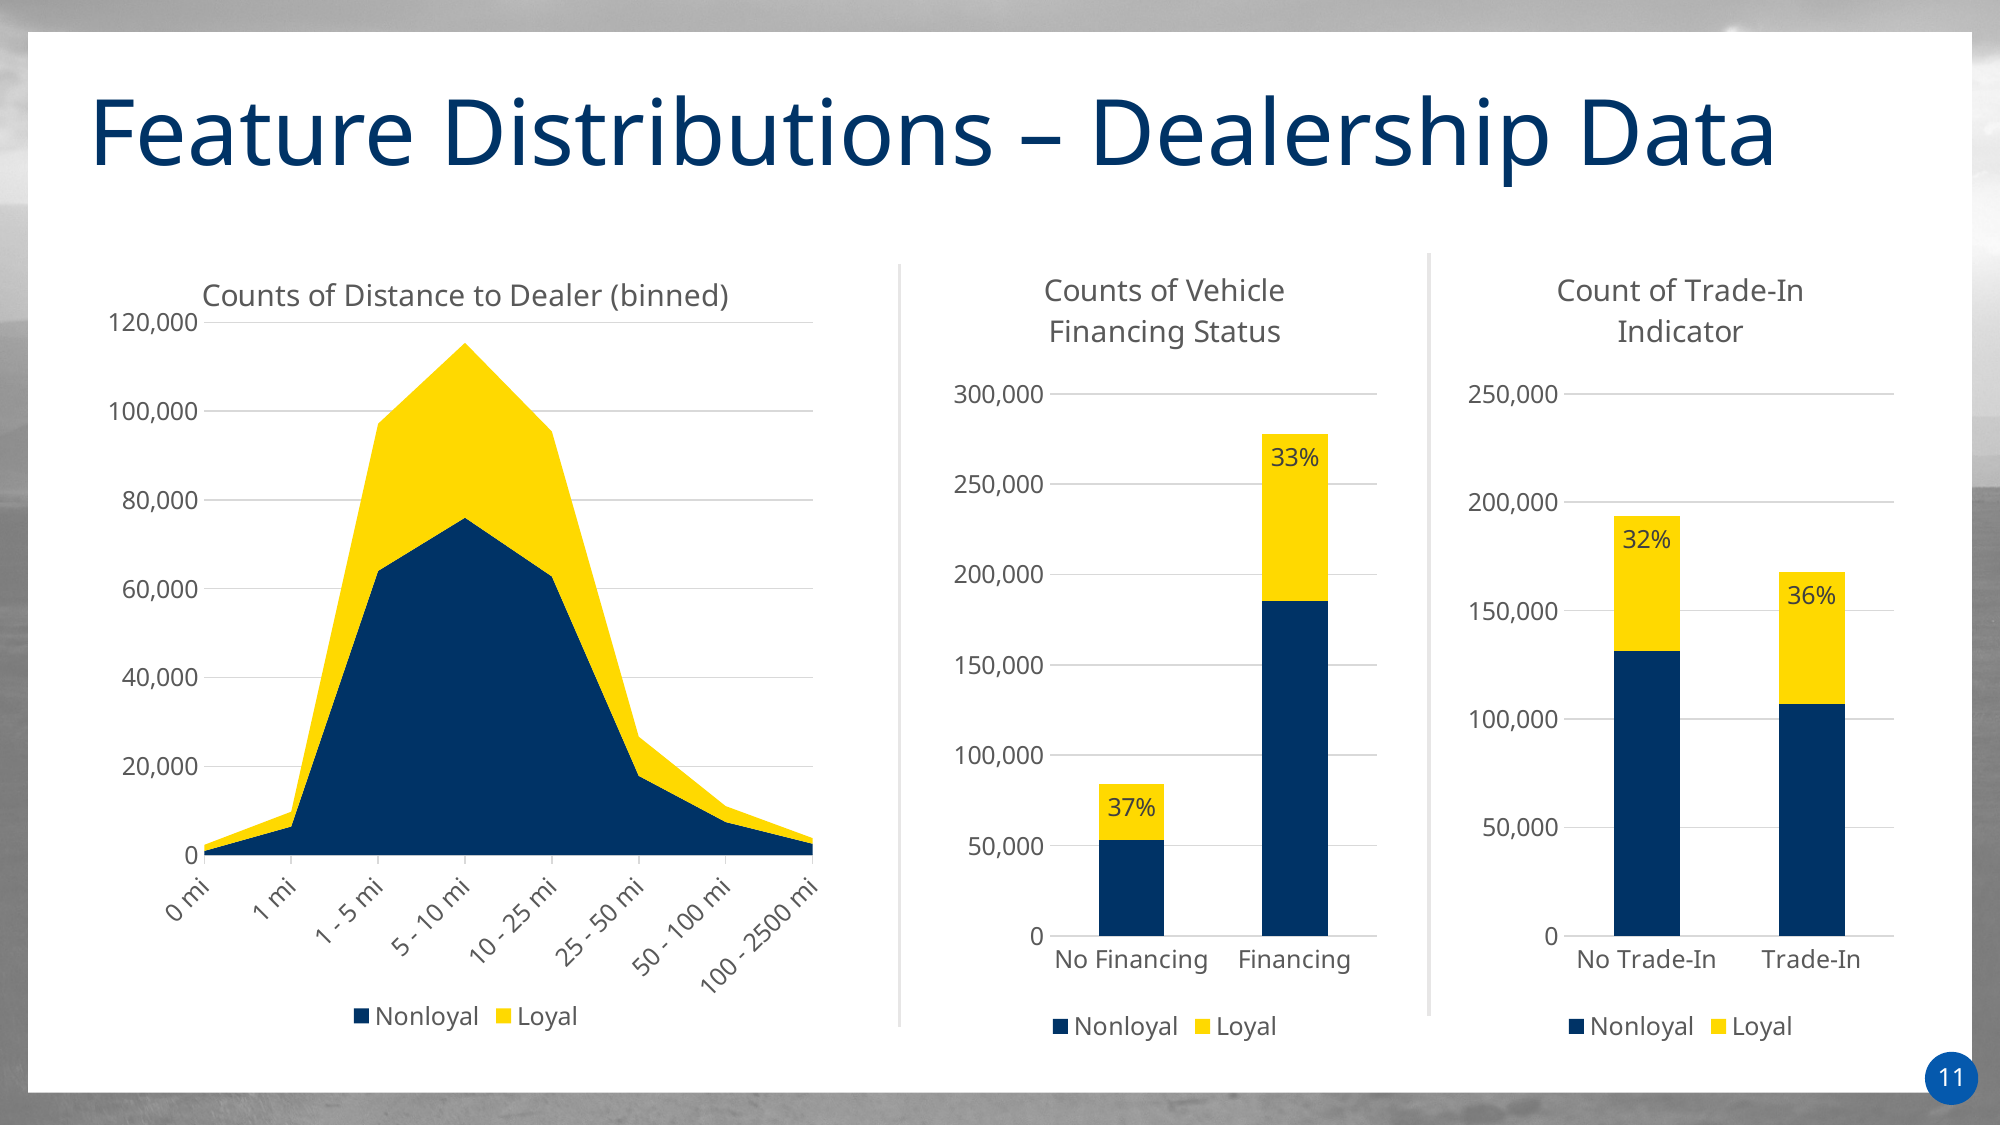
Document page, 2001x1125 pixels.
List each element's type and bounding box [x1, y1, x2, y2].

picture [0, 0, 2000, 1125]
chart [75, 242, 857, 1040]
chart [1458, 236, 1904, 1050]
chart [944, 236, 1386, 1050]
